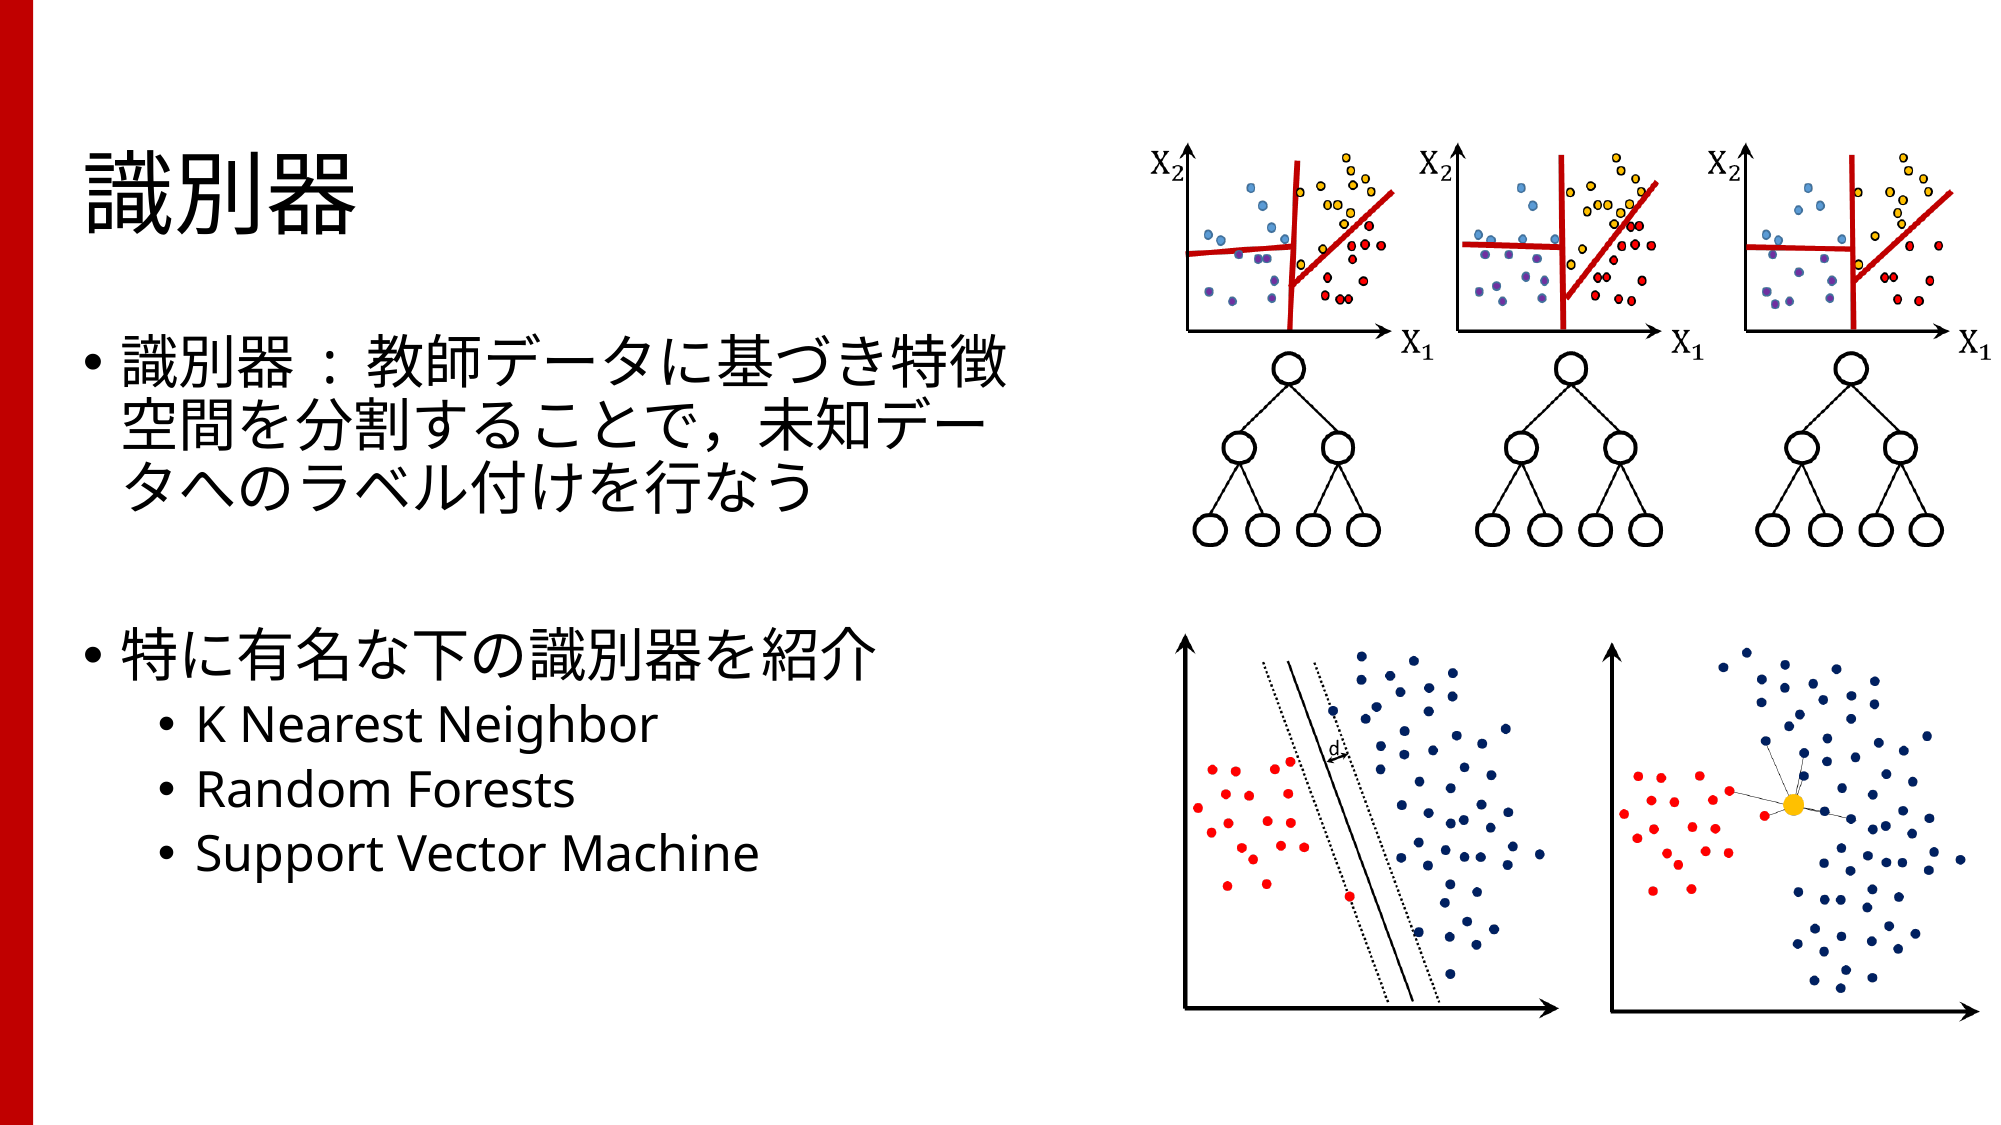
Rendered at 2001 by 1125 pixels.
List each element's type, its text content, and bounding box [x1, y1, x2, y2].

title 識別器 [67, 137, 829, 258]
list 識別器 : 教師データに基づき特徴空間を分割することで，未知データへのラベル付けを行なう 特に有名な下の識別器を紹介 K Nearest Neighbor Random Forests Support Vector Machine [67, 325, 1038, 957]
picture [1134, 125, 2000, 547]
picture [1163, 612, 1580, 1029]
picture [1591, 621, 2000, 1032]
